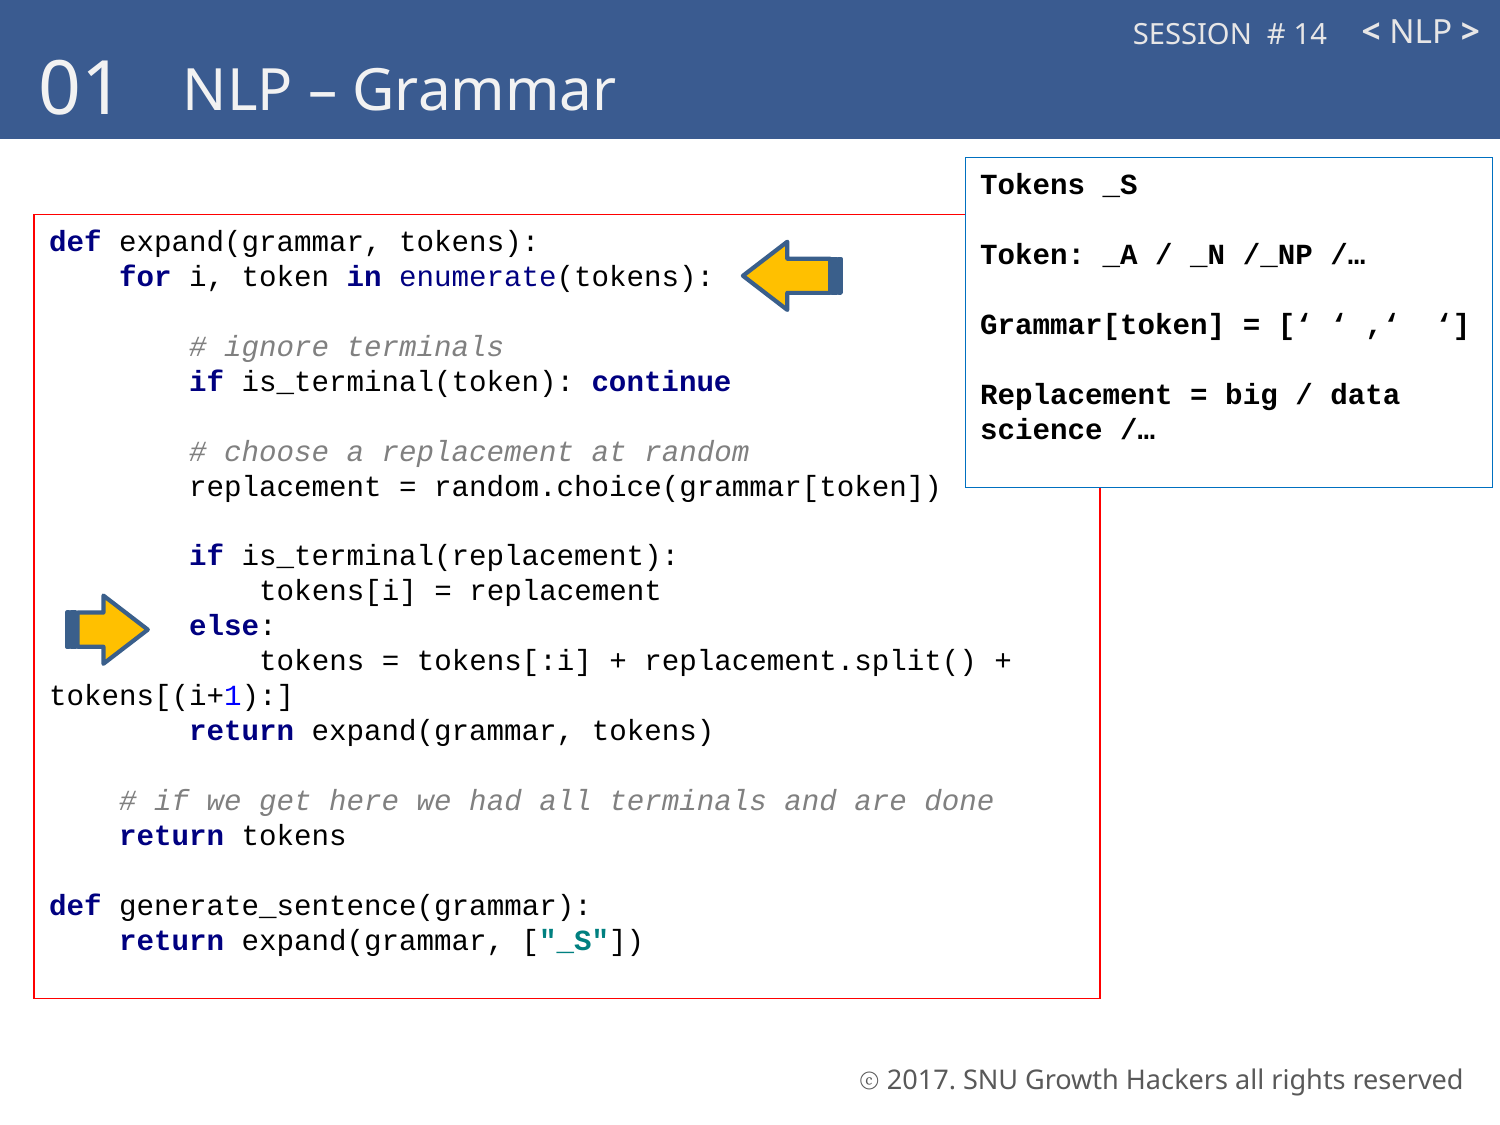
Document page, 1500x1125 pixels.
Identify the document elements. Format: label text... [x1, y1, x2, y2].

text_box Tokens _S Token: _A / _N /_NP /… Grammar[token] = [‘ ‘ ,‘ ‘] Replacement = big / data science /… [965, 157, 1493, 488]
text_box [65, 593, 150, 666]
text_box SESSION # 14 [1118, 7, 1350, 58]
text_box [0, 0, 1500, 139]
text_box < NLP > [1346, 2, 1495, 58]
text_box def expand(grammar, tokens): for i, token in enumerate(tokens): # ignore terminals if is_terminal(token): continue # choose a replacement at random replacement = random.choice(grammar[token]) if is_terminal(replacement): tokens[i] = replacement else: tokens = tokens[:i] + replacement.split() + tokens[(i+1):] return expand(grammar, tokens) # if we get here we had all terminals and are done return tokens def generate_sentence(grammar): return expand(grammar, ["_S"]) [34, 214, 1100, 999]
text_box [740, 239, 843, 312]
text_box 01 [24, 32, 140, 138]
text_box NLP – Grammar [168, 44, 632, 130]
text_box ⓒ 2017. SNU Growth Hackers all rights reserved [844, 1055, 1495, 1103]
